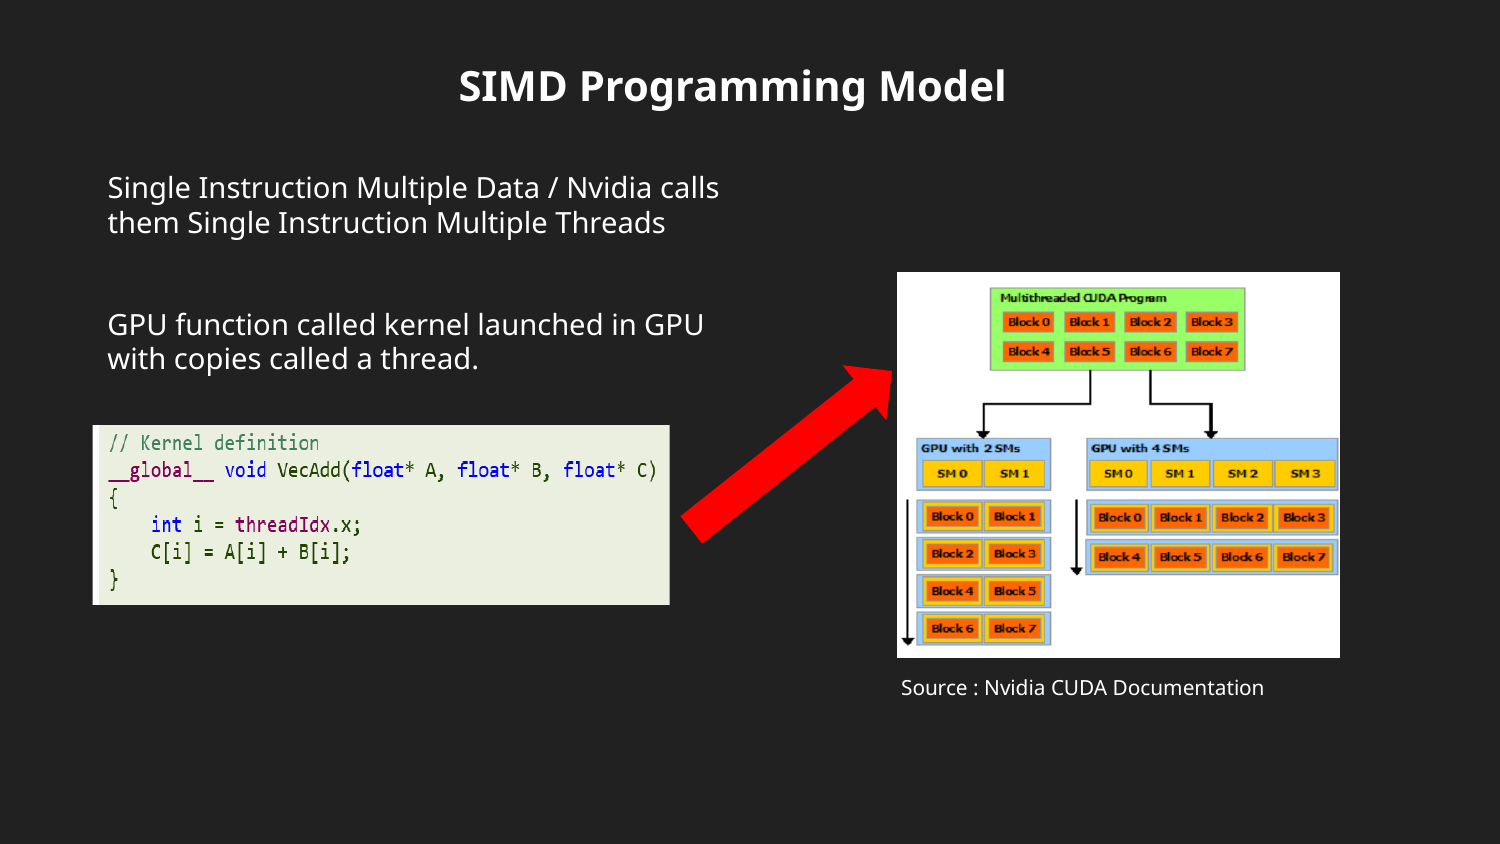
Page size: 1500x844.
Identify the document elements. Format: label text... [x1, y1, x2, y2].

text_box GPU function called kernel launched in GPU with copies called a thread. [92, 290, 786, 391]
text_box SIMD Programming Model [443, 44, 1057, 125]
text_box [680, 365, 880, 544]
picture [92, 425, 670, 609]
text_box Single Instruction Multiple Data / Nvidia calls them Single Instruction Multiple Threads [92, 154, 805, 255]
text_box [885, 272, 1379, 718]
